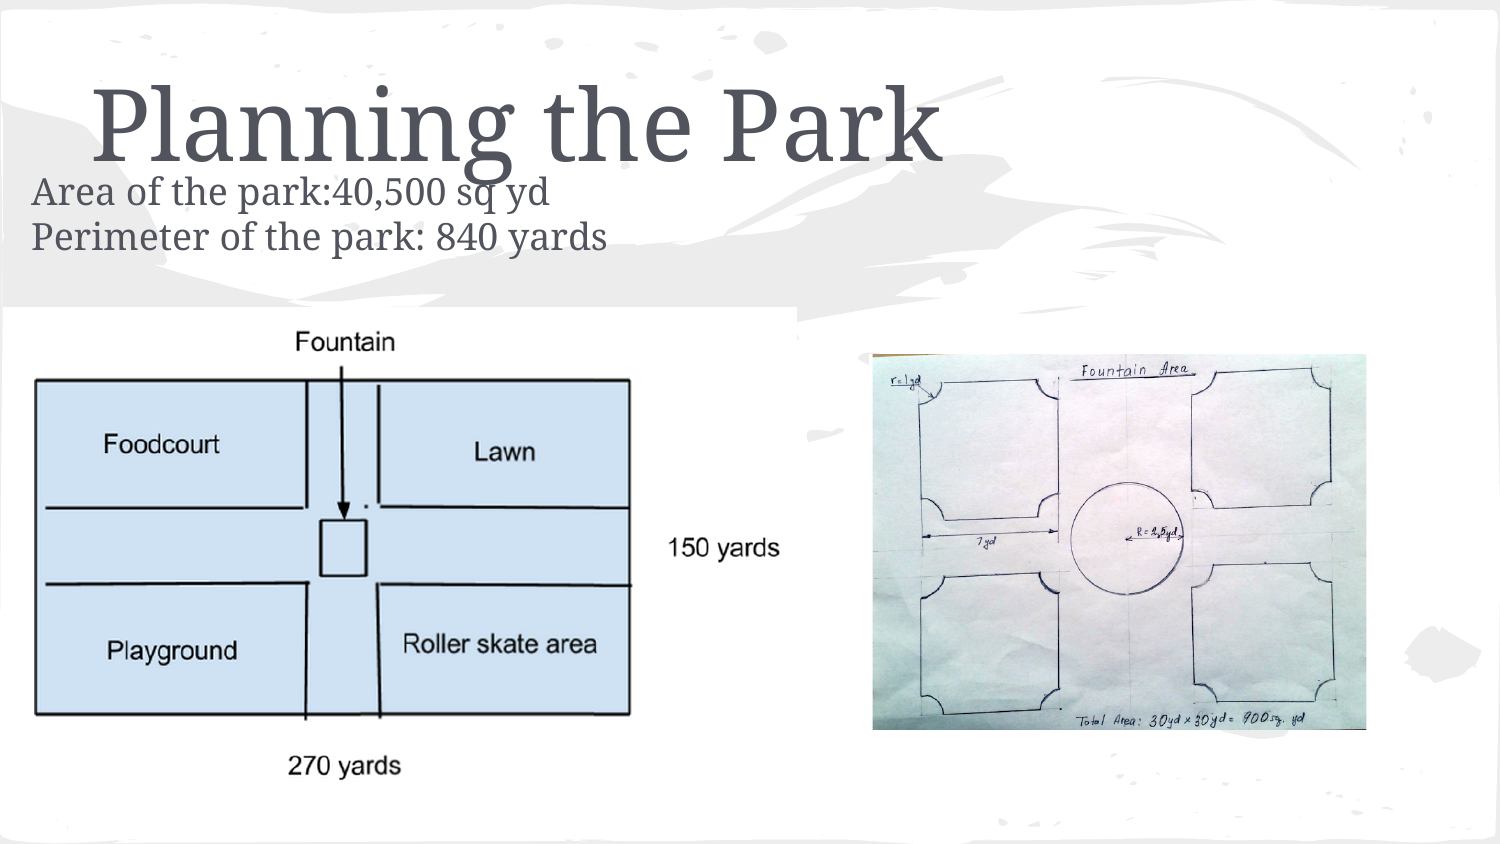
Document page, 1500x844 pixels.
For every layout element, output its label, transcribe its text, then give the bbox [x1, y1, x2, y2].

picture [868, 353, 1370, 731]
list [832, 247, 1388, 765]
picture [3, 307, 797, 790]
title Planning the Park [75, 25, 1425, 197]
list Area of the park:40,500 sq yd Perimeter of the park: 840 yards [15, 153, 650, 305]
